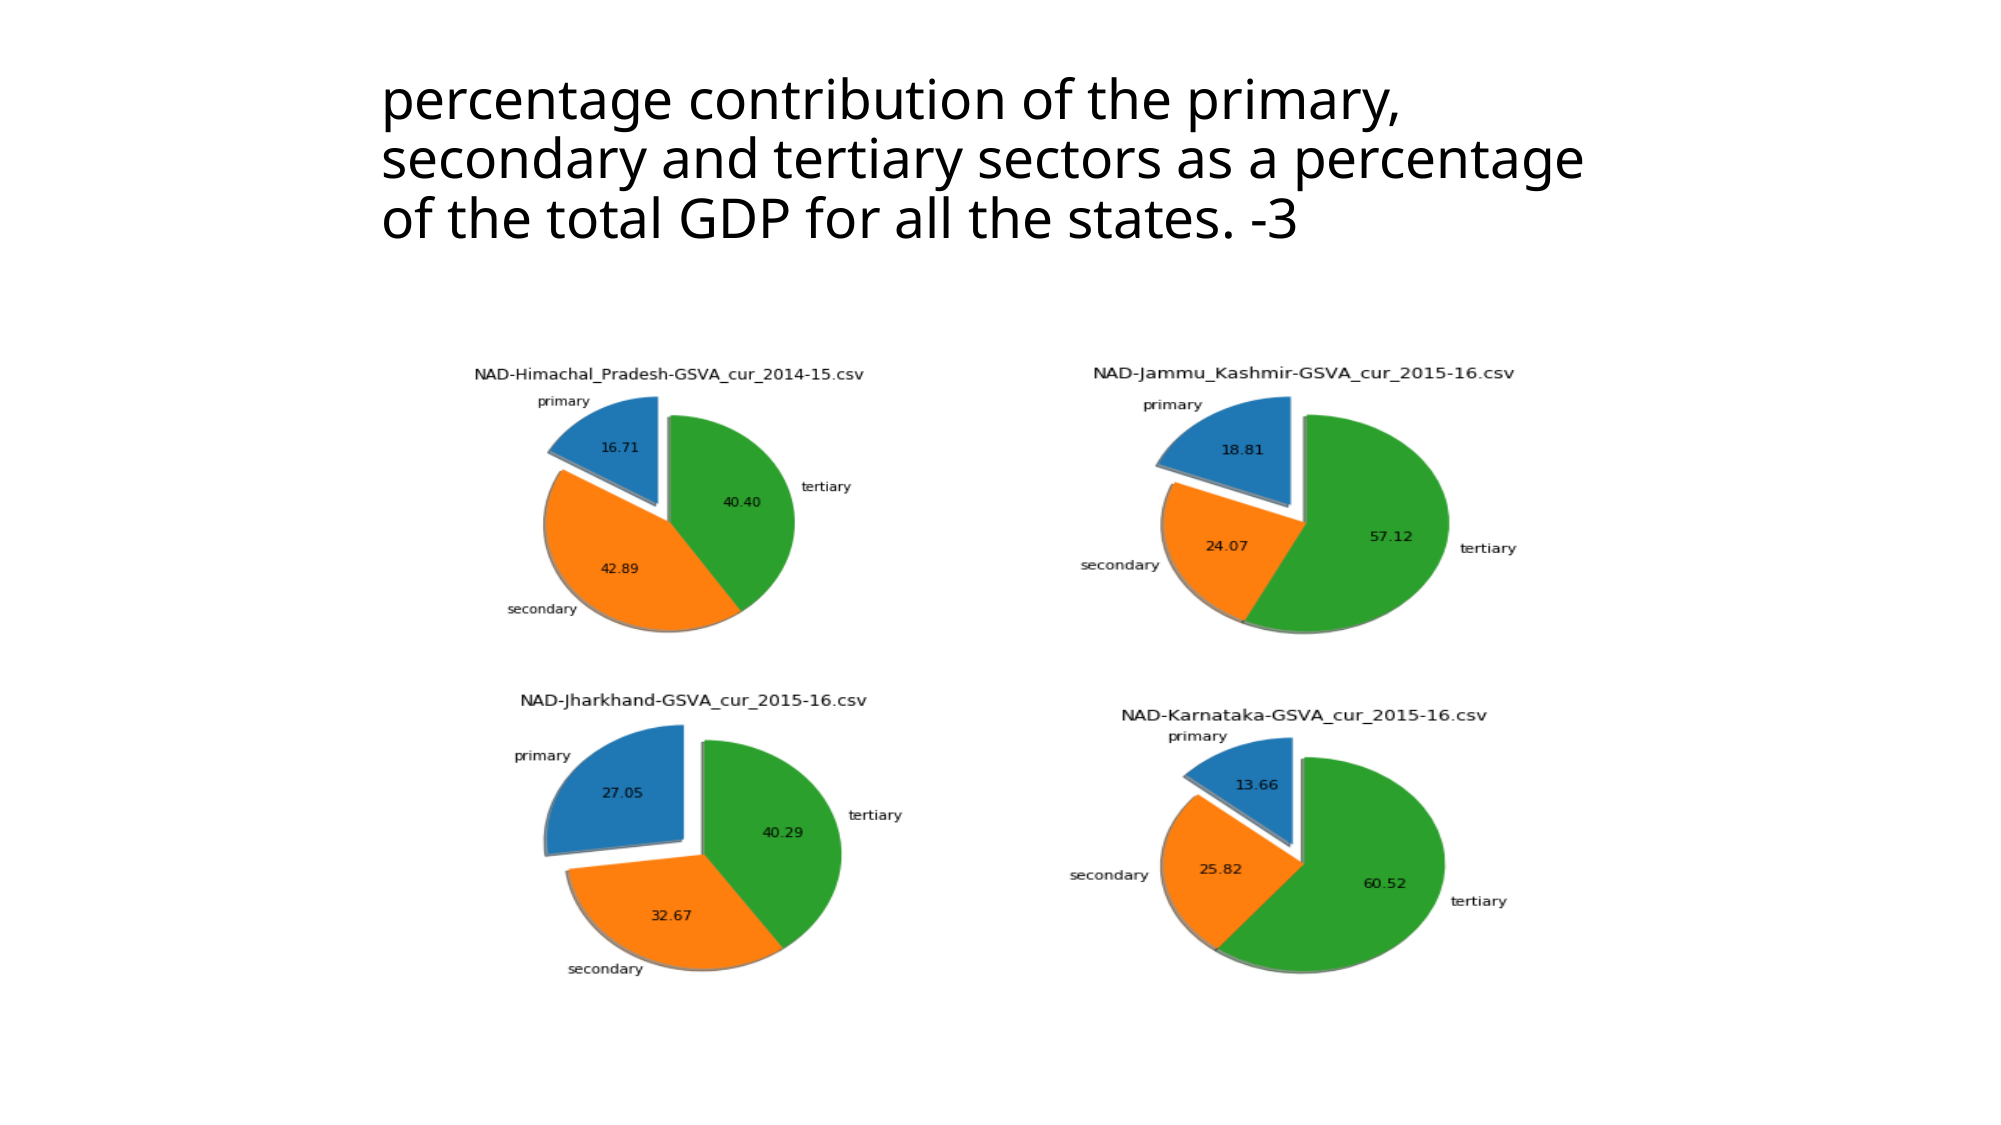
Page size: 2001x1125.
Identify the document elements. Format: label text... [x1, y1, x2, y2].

picture [365, 344, 1634, 1027]
title percentage contribution of the primary, secondary and tertiary sectors as a percentage of the total GDP for all the states. -3 [366, 42, 1634, 344]
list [365, 344, 959, 670]
